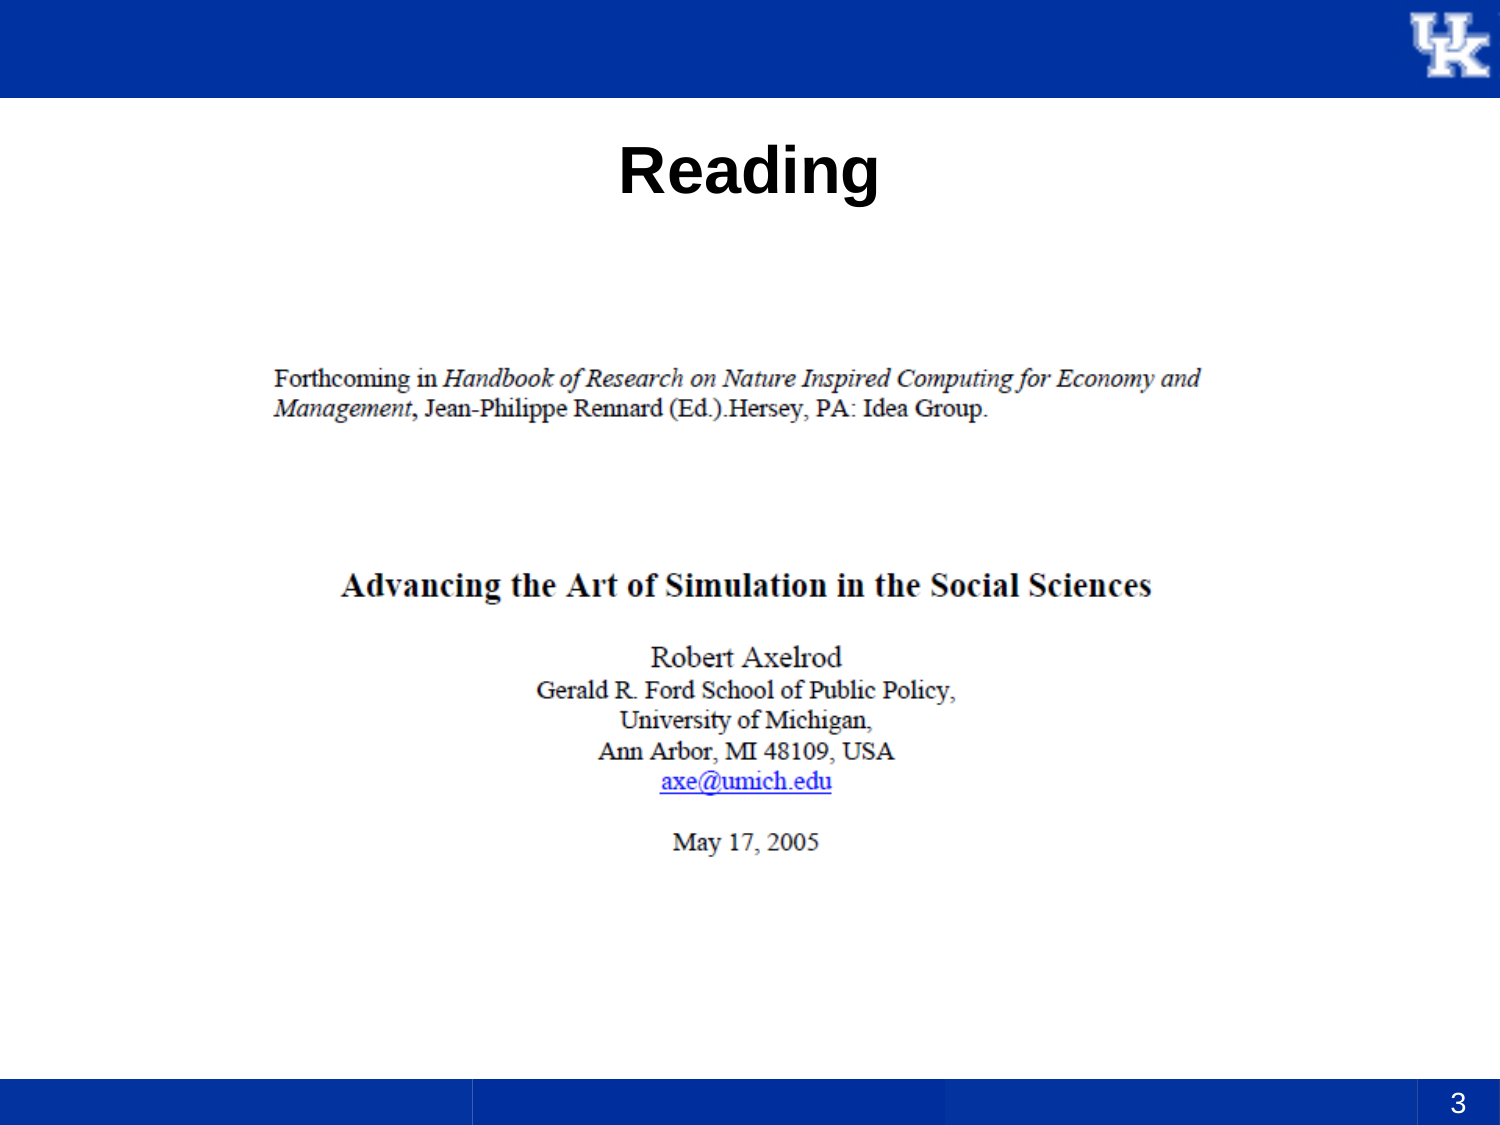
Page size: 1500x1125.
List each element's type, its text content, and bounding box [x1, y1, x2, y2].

title Reading [53, 119, 1448, 209]
picture [0, 0, 1500, 98]
slide_number 3 [1417, 1079, 1500, 1125]
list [233, 315, 1268, 962]
